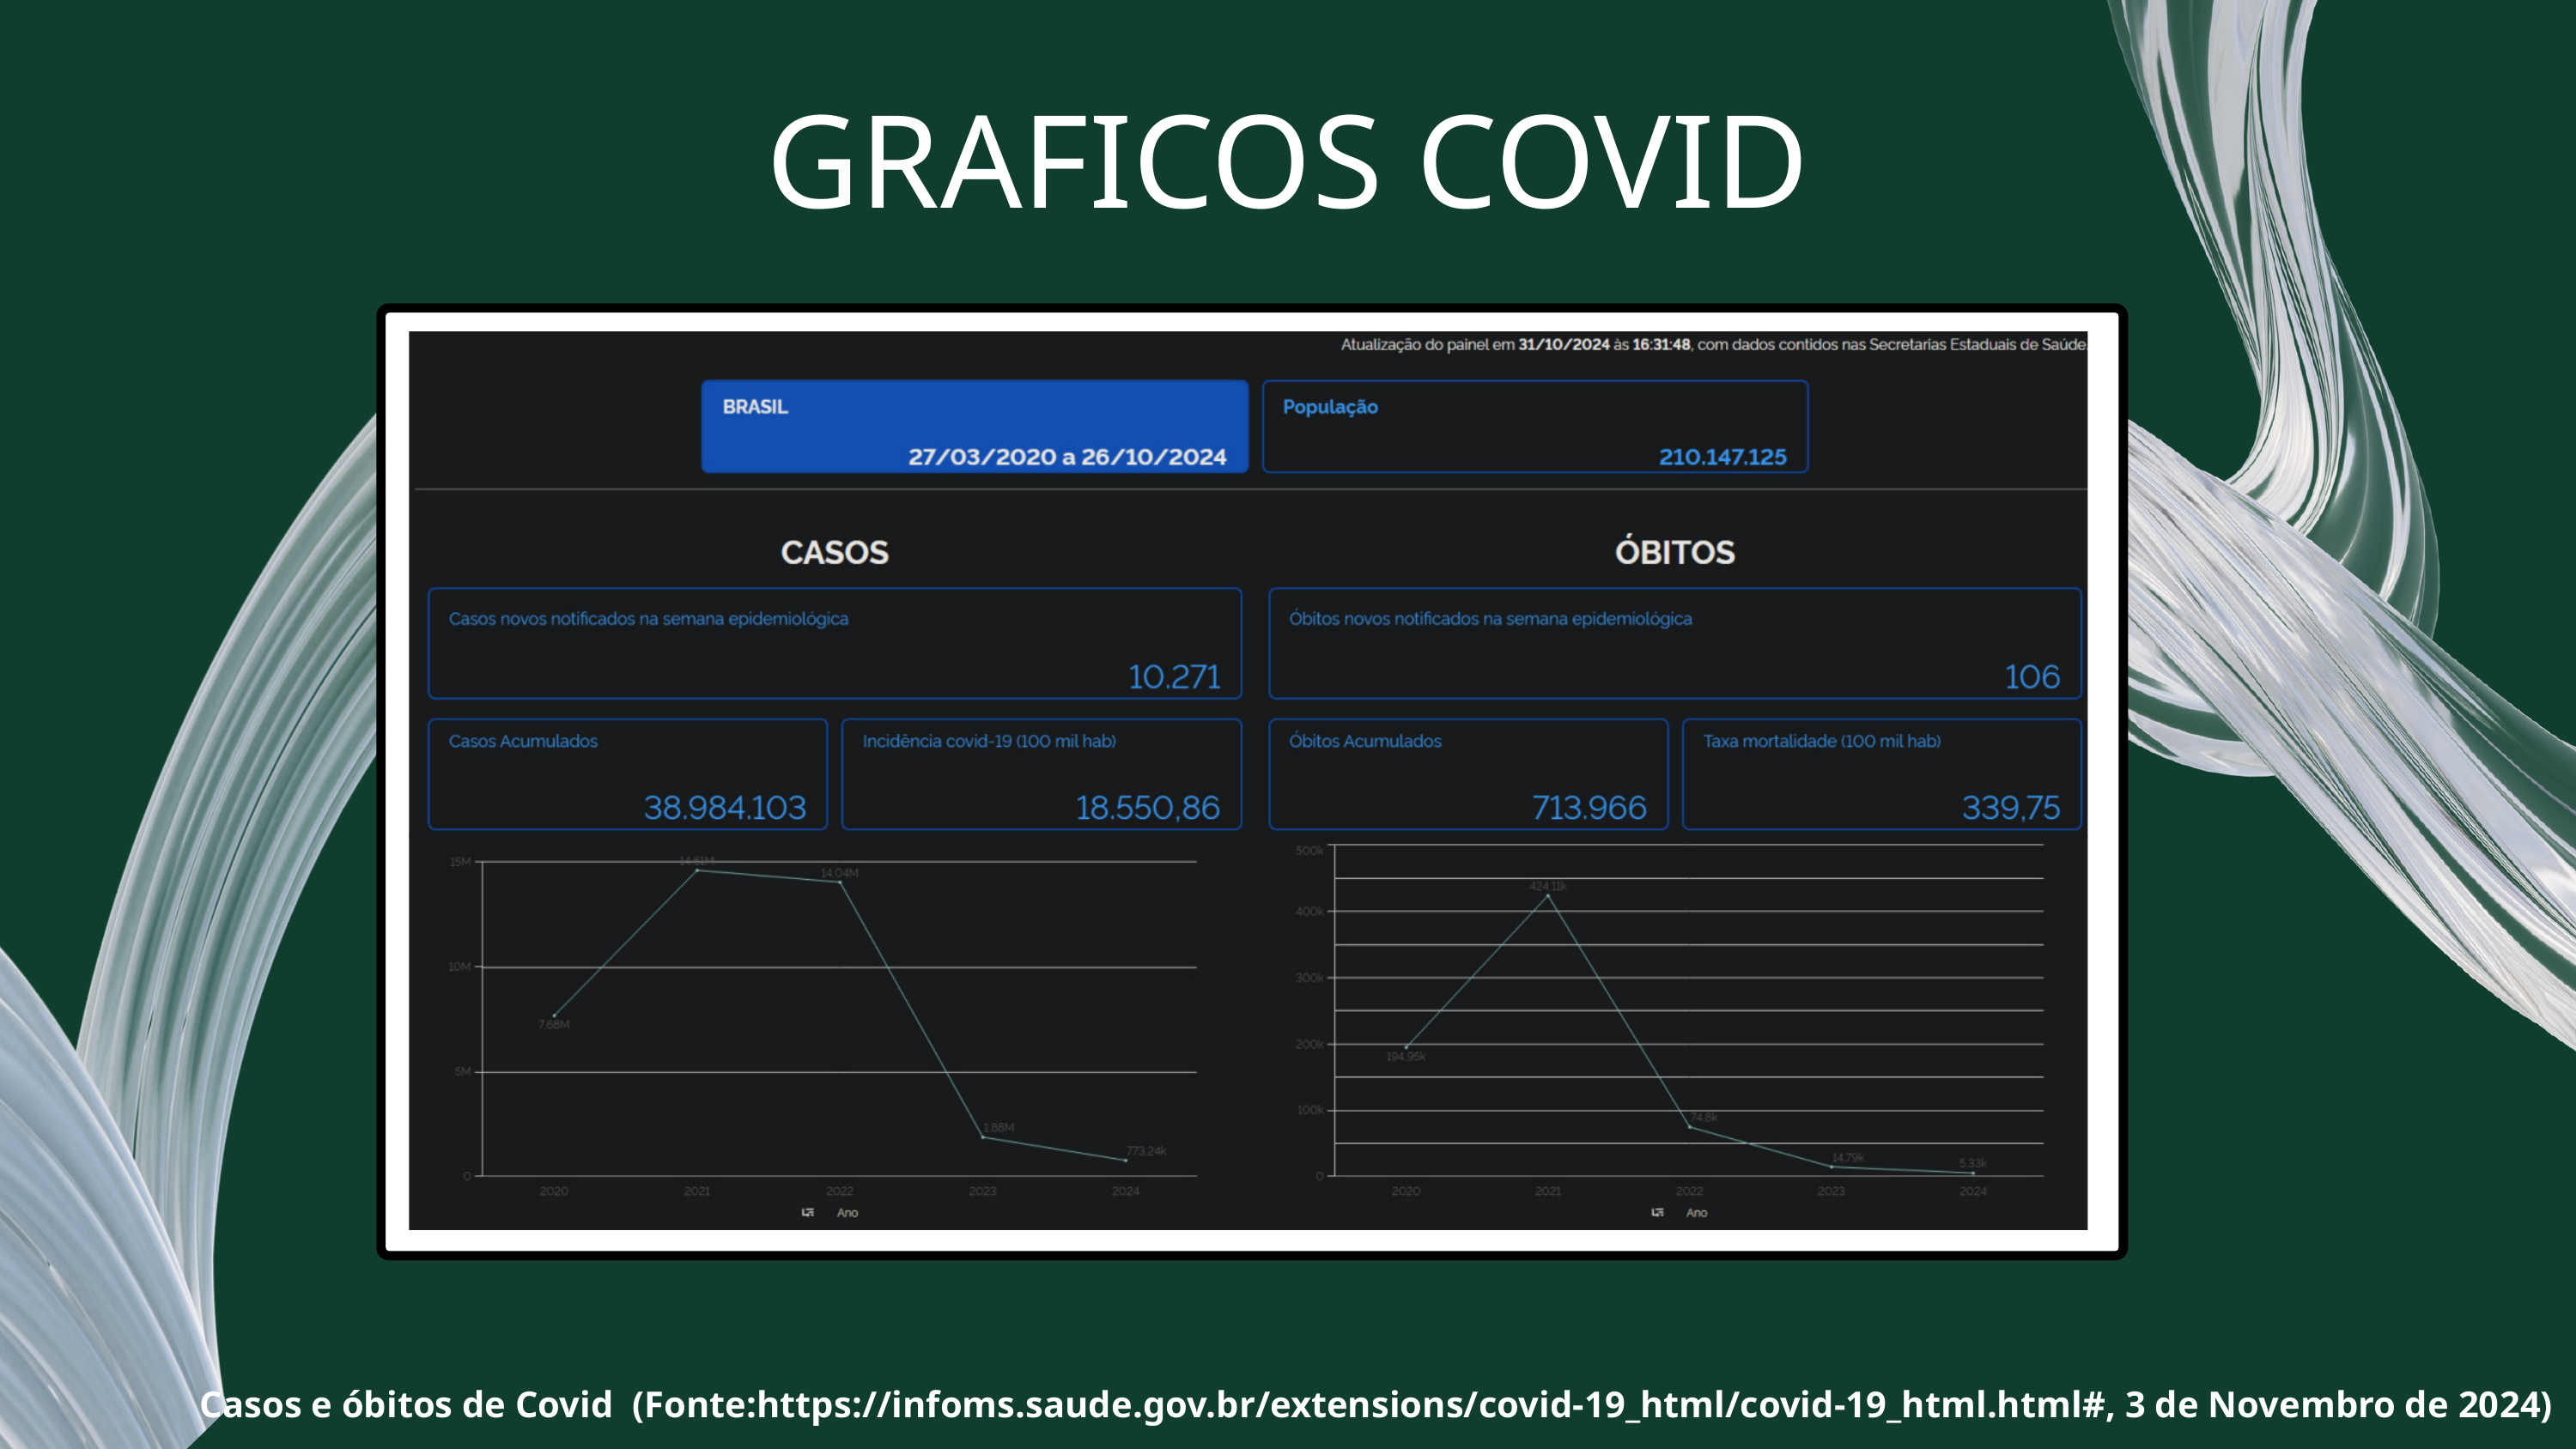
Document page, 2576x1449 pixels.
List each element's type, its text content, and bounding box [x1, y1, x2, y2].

text_box Casos e óbitos de Covid (Fonte:https://infoms.saude.gov.br/extensions/covid-19_html/covid-19_html.html#, 3 de Novembro de 2024) [0, 1374, 2576, 1449]
text_box [0, 286, 379, 1374]
text_box [1842, 0, 2576, 1236]
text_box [380, 307, 2124, 1257]
text_box GRAFICOS COVID [433, 88, 2143, 234]
